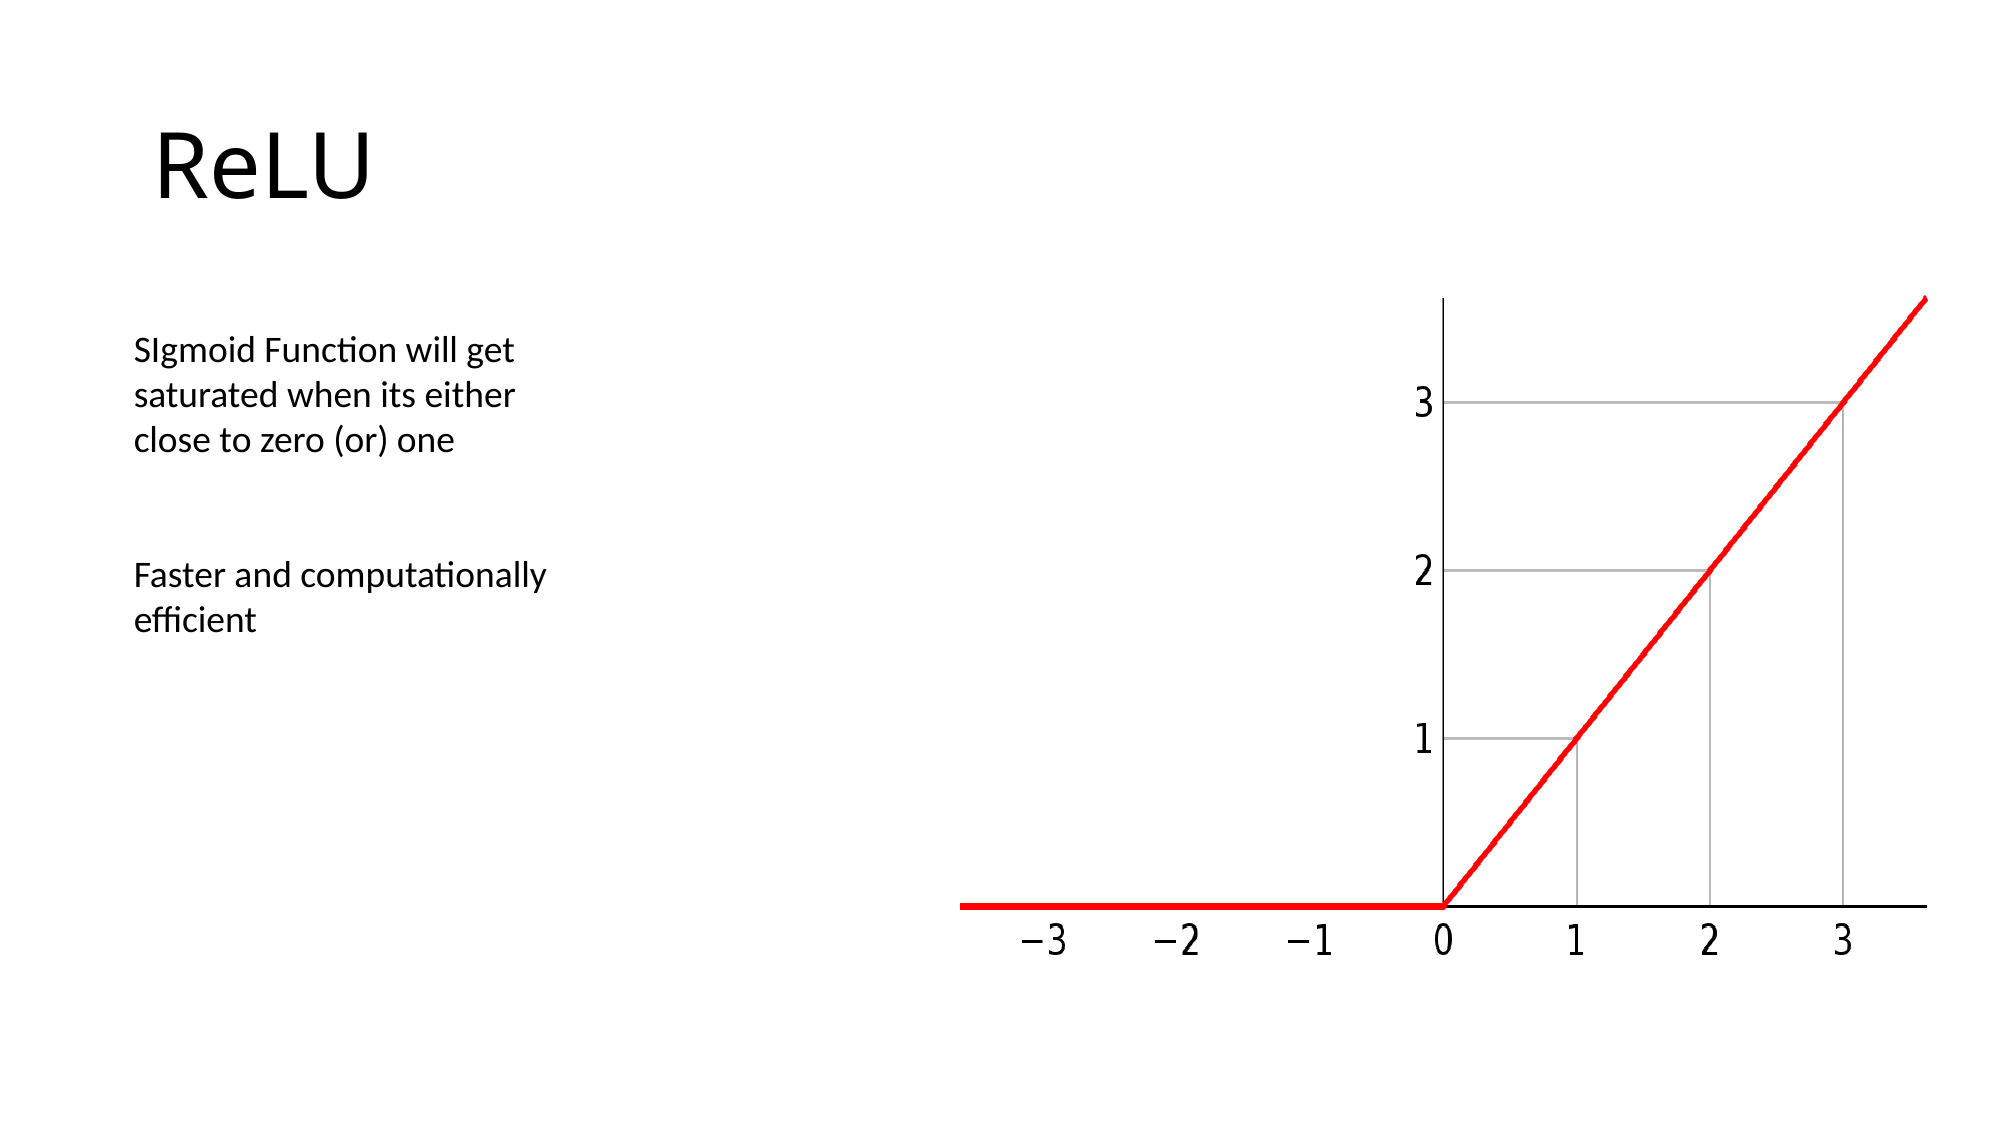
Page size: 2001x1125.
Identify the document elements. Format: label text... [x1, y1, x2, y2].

text_box SIgmoid Function will get saturated when its either close to zero (or) one Faster and computationally efficient [118, 317, 569, 648]
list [943, 277, 1943, 991]
title ReLU [137, 59, 1863, 278]
